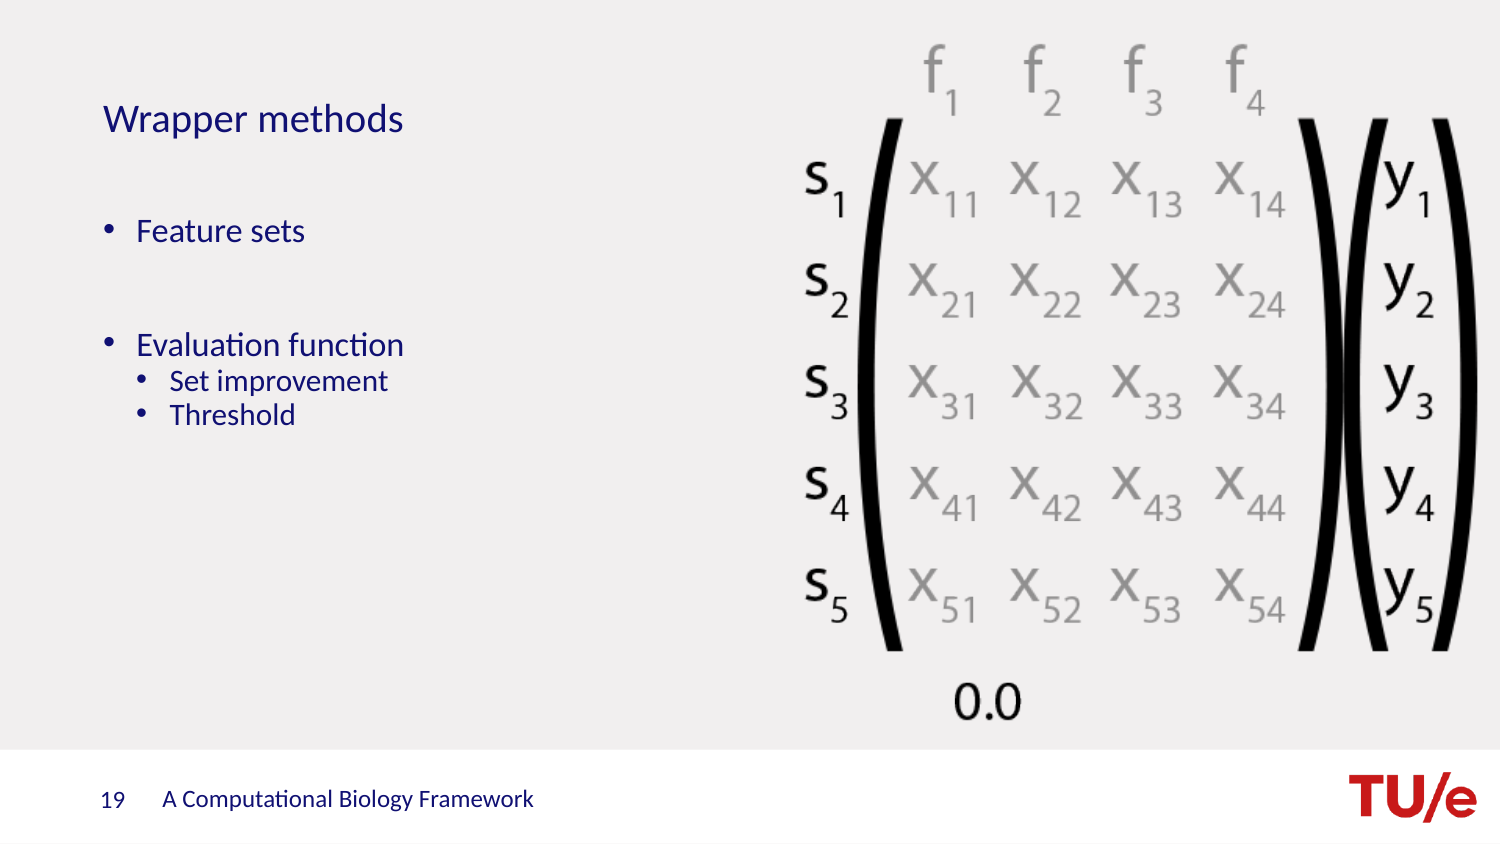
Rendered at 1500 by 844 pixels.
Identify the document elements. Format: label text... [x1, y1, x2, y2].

footer A Computational Biology Framework [162, 782, 1267, 841]
list Wrapper methods Feature sets Evaluation function Set improvement Threshold [103, 102, 694, 750]
picture [1336, 759, 1489, 835]
slide_number 19 [100, 783, 199, 841]
picture [750, 0, 1500, 750]
